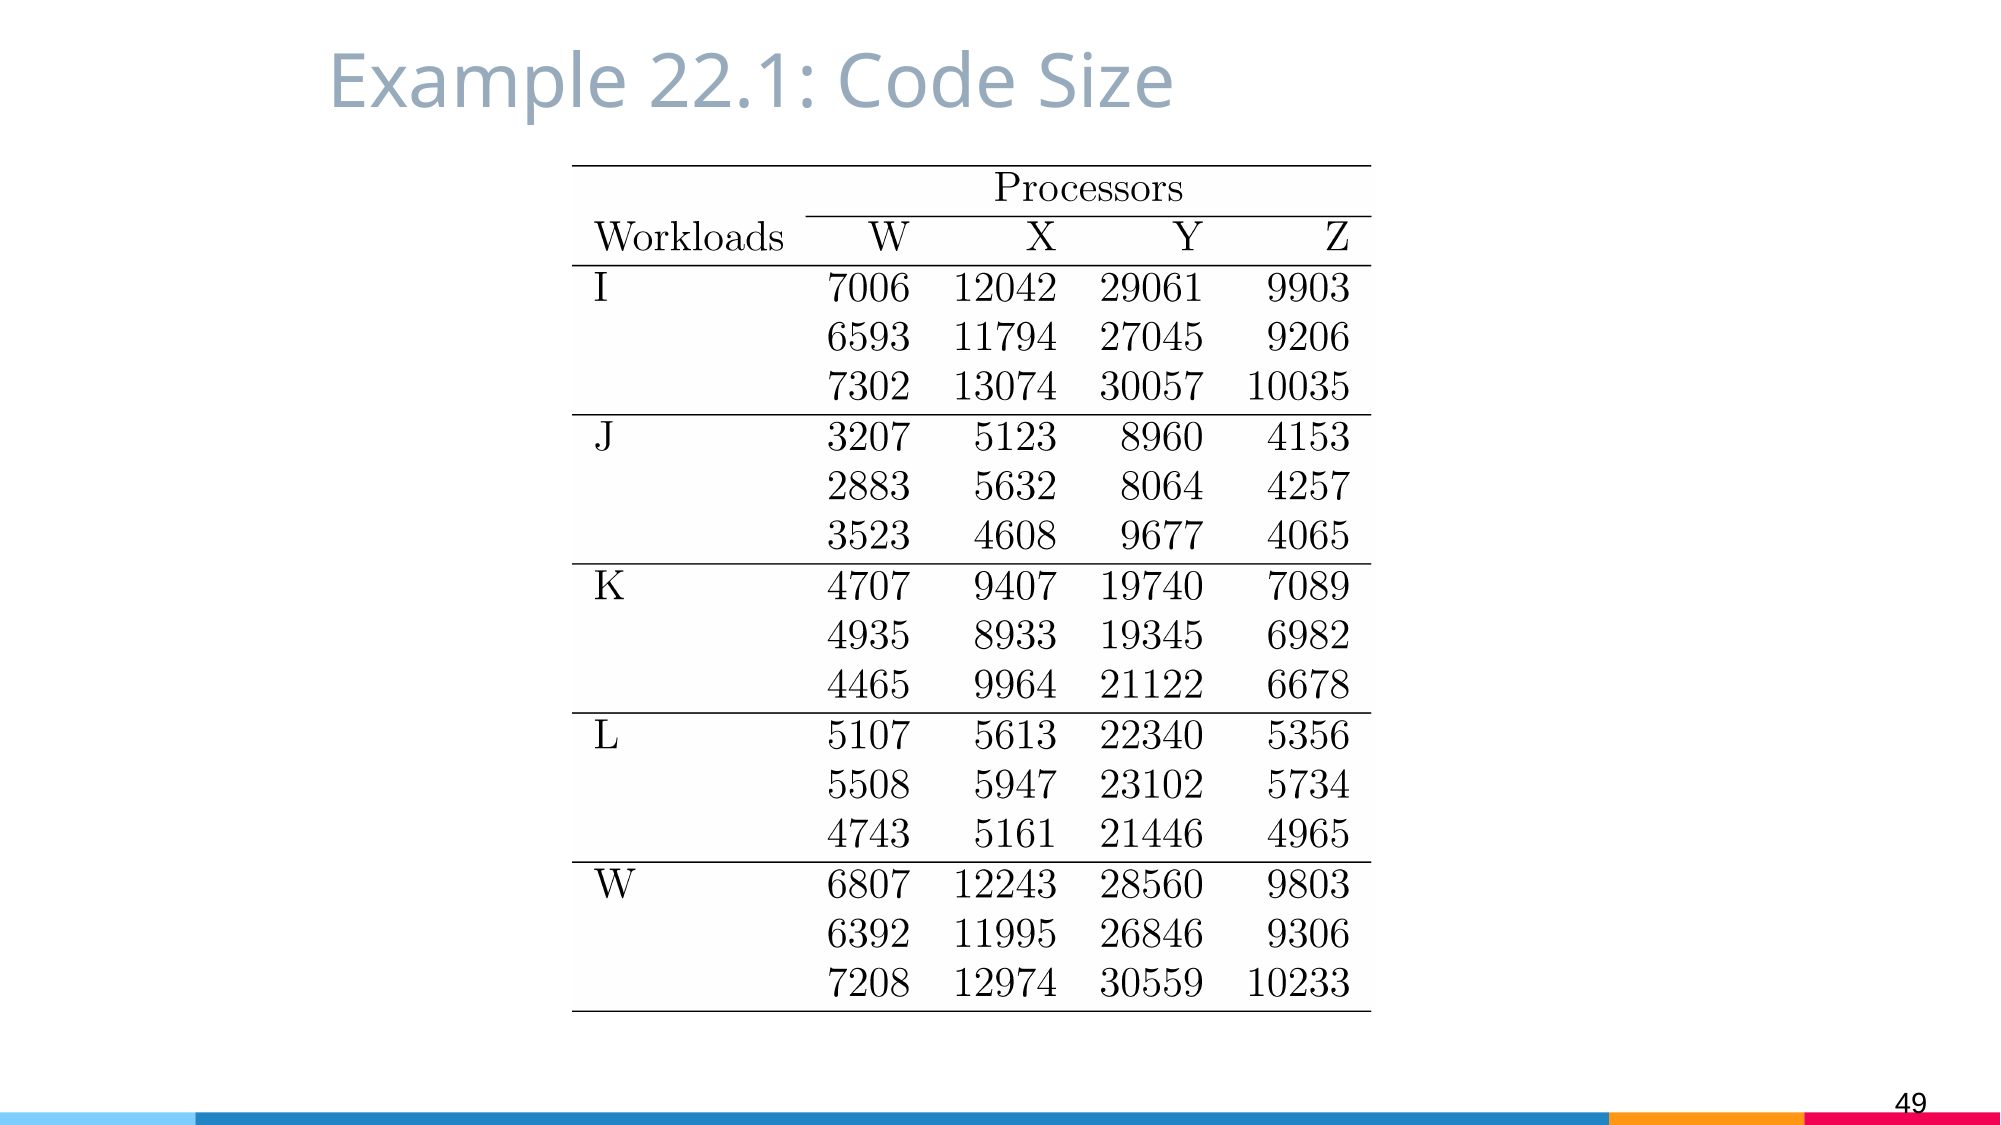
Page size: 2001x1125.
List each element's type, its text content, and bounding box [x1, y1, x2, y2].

title Example 22.1: Code Size [312, 0, 1675, 138]
picture [571, 162, 1376, 1013]
